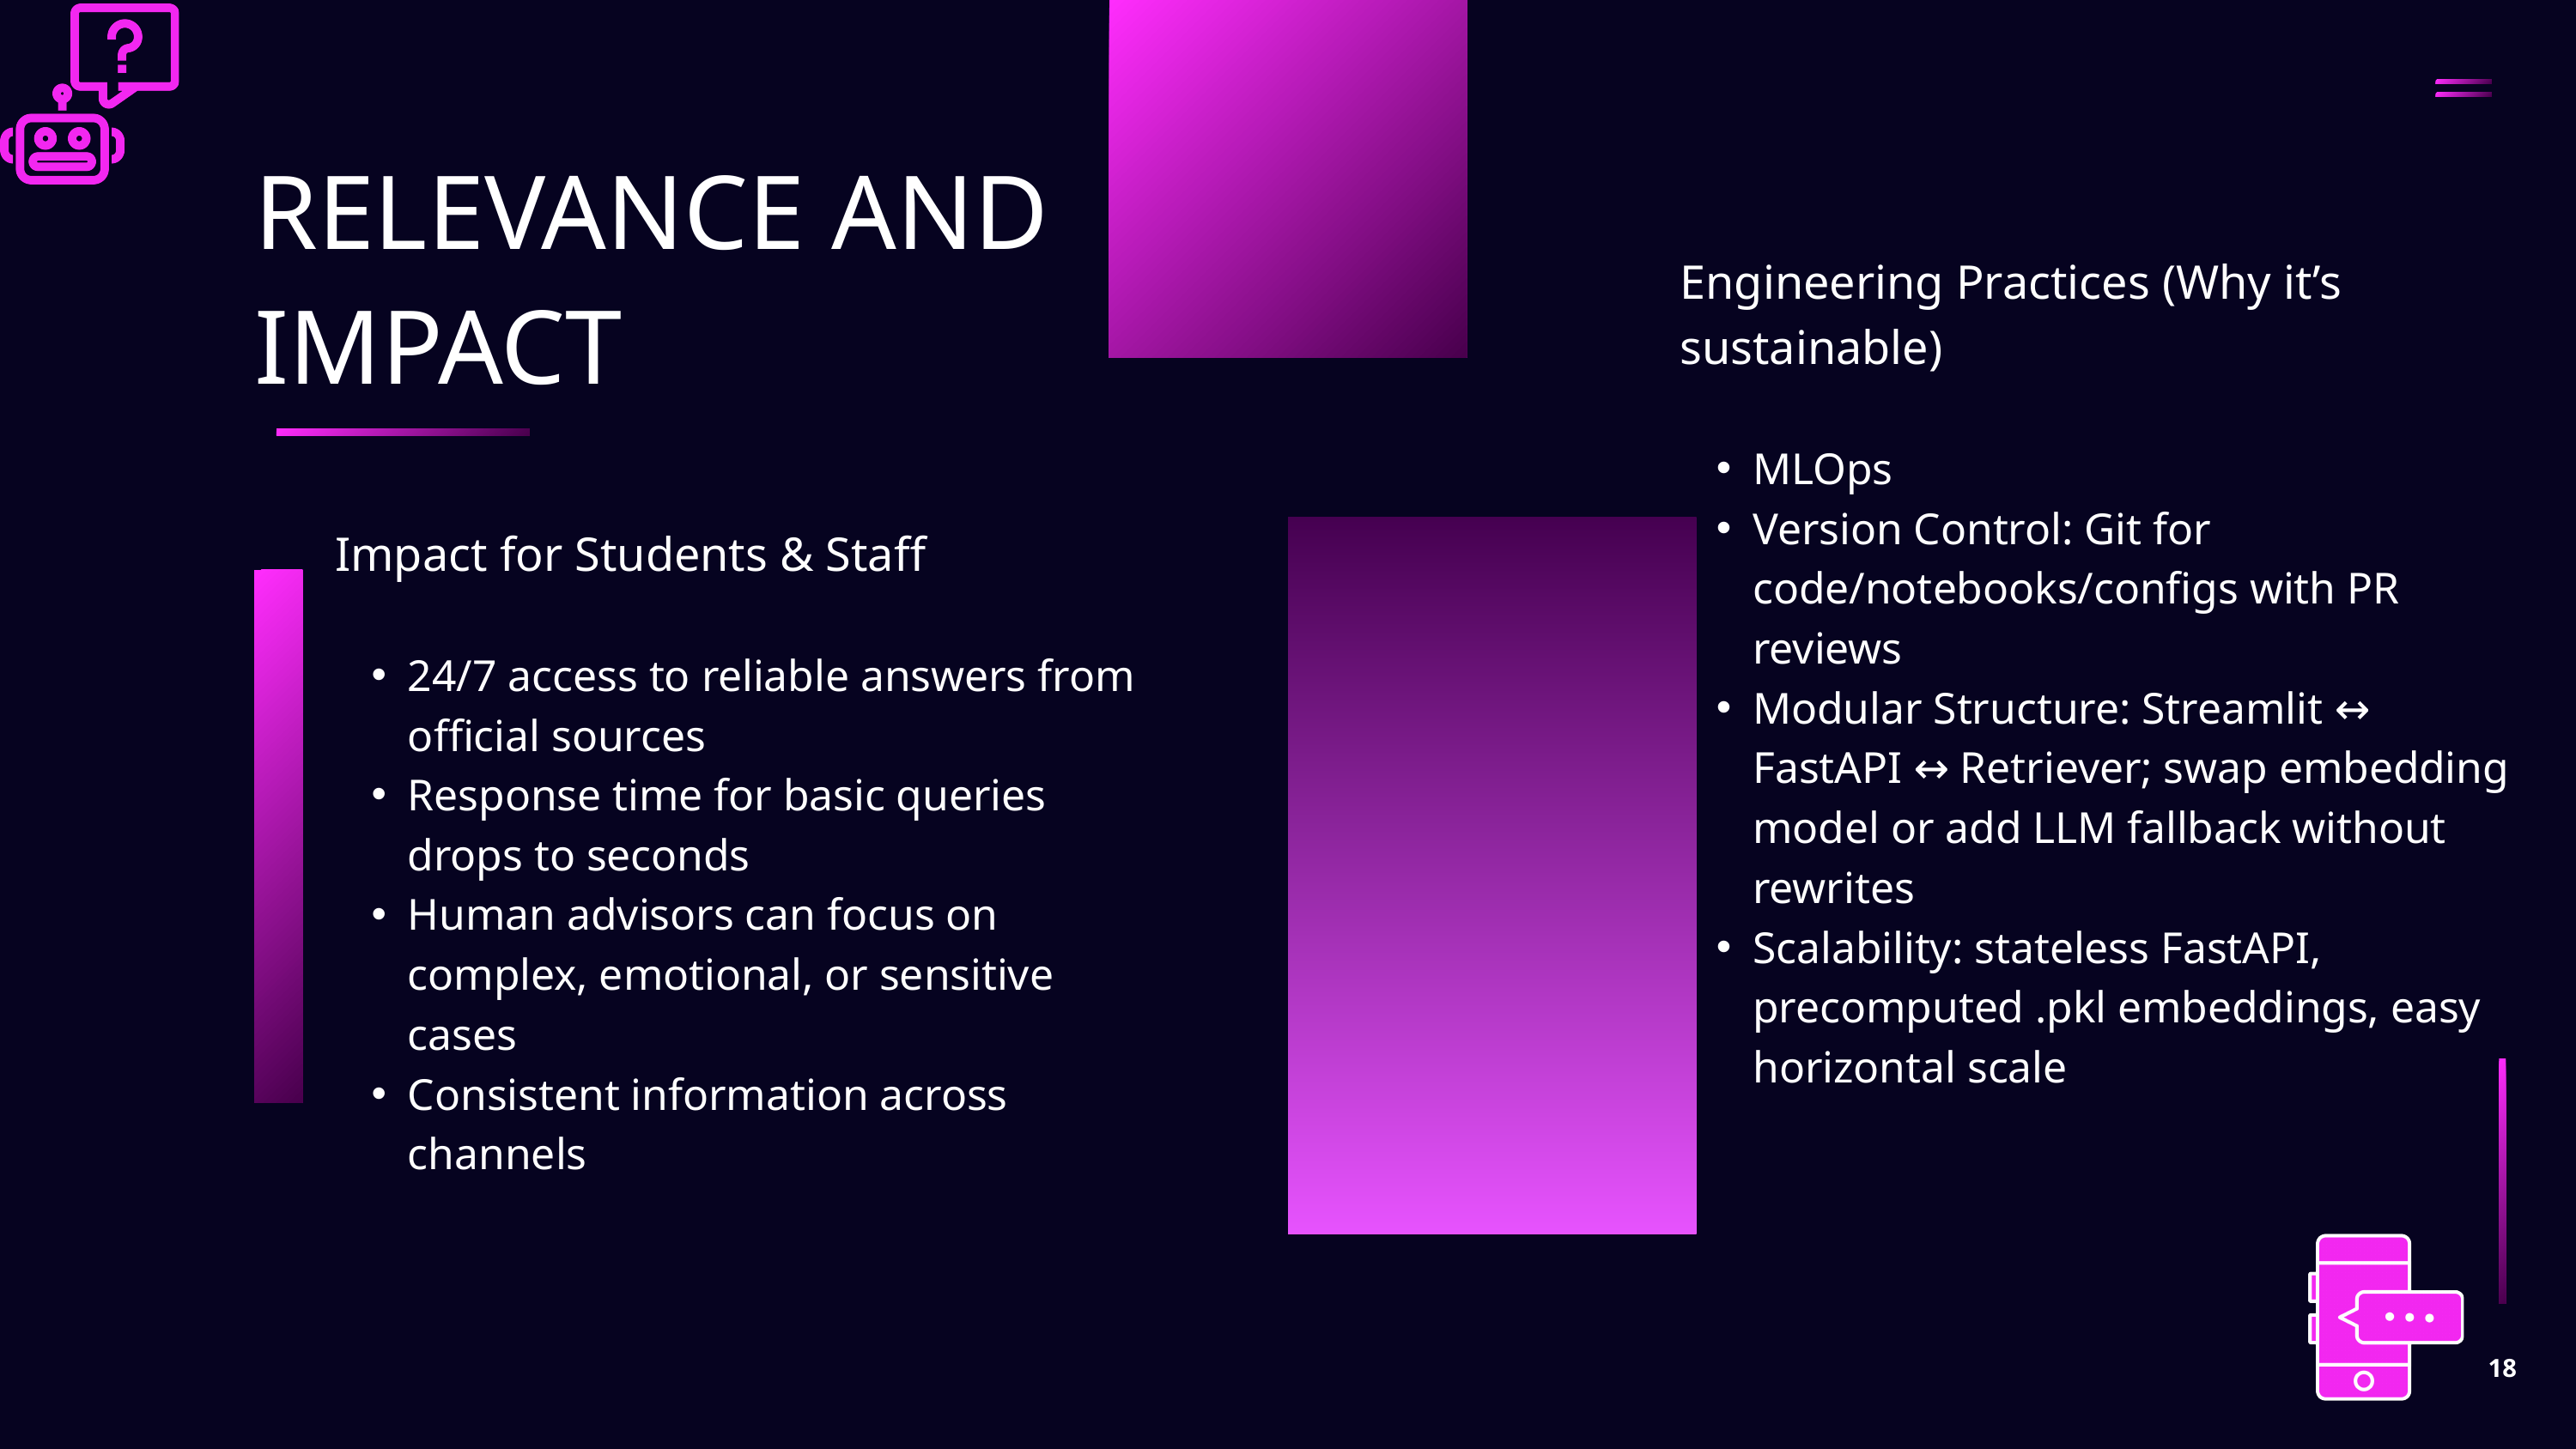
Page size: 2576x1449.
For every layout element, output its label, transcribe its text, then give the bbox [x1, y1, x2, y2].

text_box [0, 3, 179, 185]
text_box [276, 428, 530, 436]
text_box Engineering Practices (Why it’s sustainable) MLOps Version Control: Git for code/notebooks/configs with PR reviews Modular Structure: Streamlit ↔ FastAPI ↔ Retriever; swap embedding model or add LLM fallback without rewrites Scalability: stateless FastAPI, precomputed .pkl embeddings, easy horizontal scale [1680, 243, 2516, 1151]
text_box [2308, 1234, 2464, 1401]
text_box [253, 569, 303, 1103]
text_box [2435, 79, 2493, 84]
text_box Impact for Students & Staff 24/7 access to reliable answers from official sources Response time for basic queries drops to seconds Human advisors can focus on complex, emotional, or sensitive cases Consistent information across channels [335, 515, 1171, 1239]
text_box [1109, 0, 1467, 358]
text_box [2499, 1058, 2506, 1304]
text_box RELEVANCE AND IMPACT [254, 135, 1067, 405]
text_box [2435, 92, 2493, 97]
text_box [1287, 517, 1698, 1234]
text_box 18 [2464, 1347, 2542, 1383]
